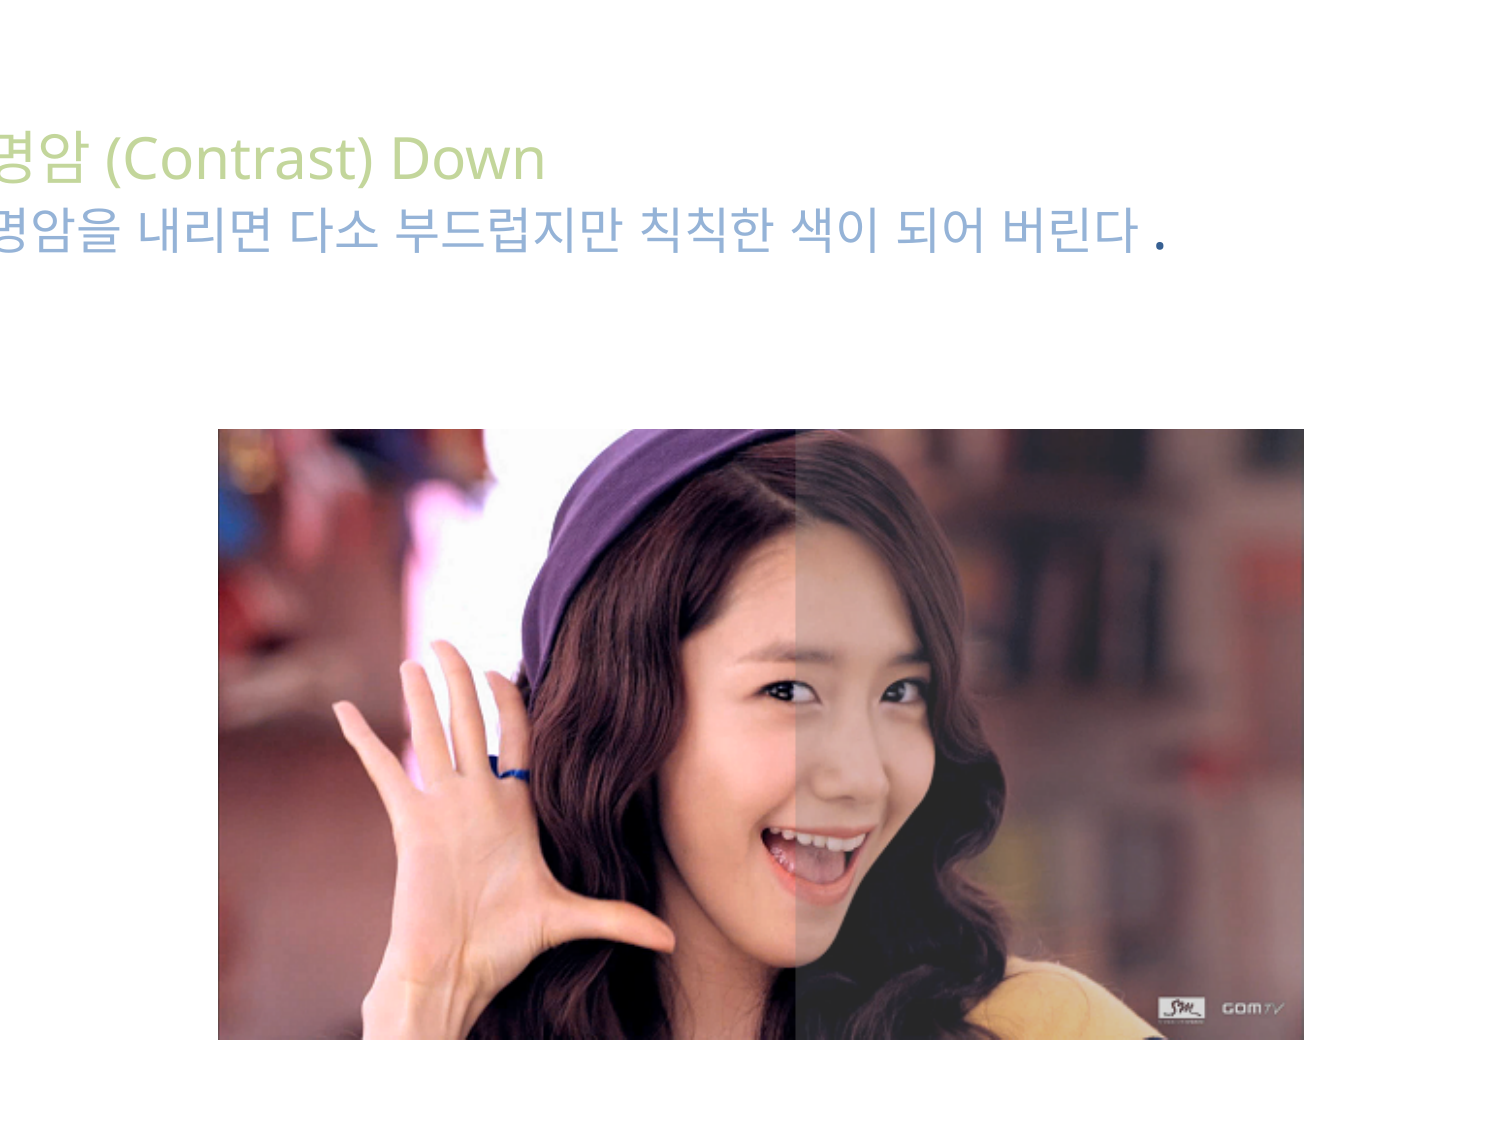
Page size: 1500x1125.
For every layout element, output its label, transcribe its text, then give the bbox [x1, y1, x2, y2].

text_box 명암(Contrast) Down 명암을 내리면 다소 부드럽지만 칙칙한 색이 되어 버린다. [0, 113, 1183, 269]
picture [218, 429, 1304, 1040]
